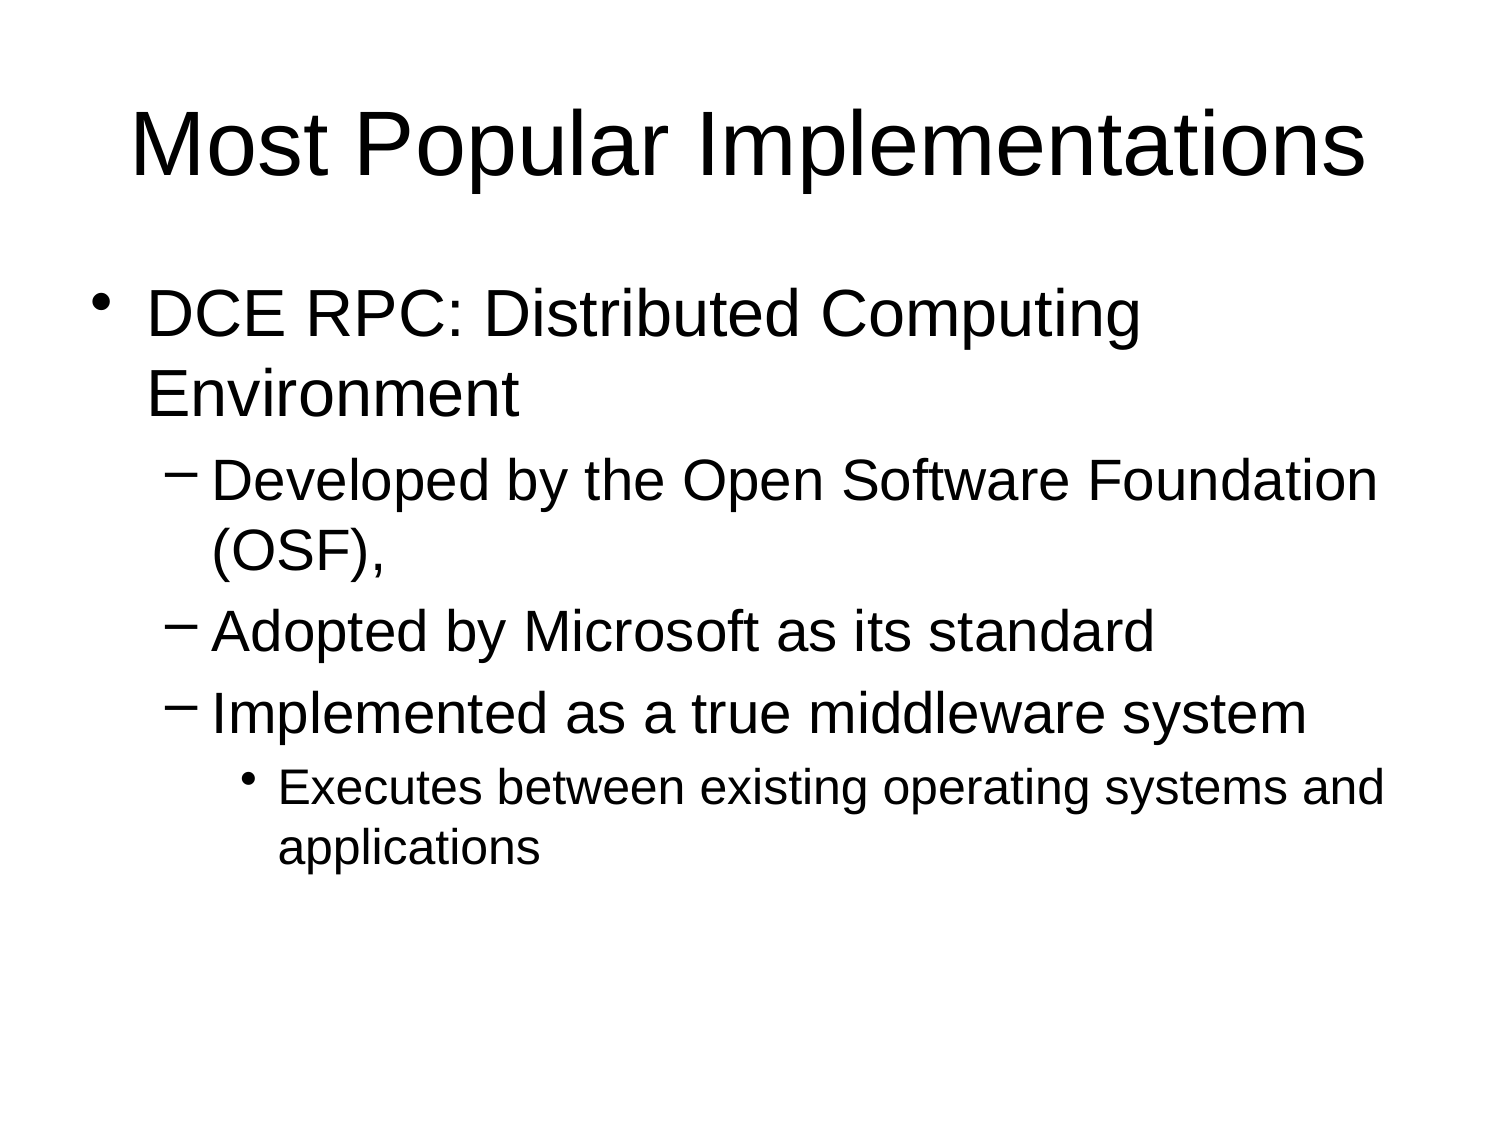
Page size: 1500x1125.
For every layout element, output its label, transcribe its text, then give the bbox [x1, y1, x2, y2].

title Most Popular Implementations [74, 44, 1426, 233]
list DCE RPC: Distributed Computing Environment Developed by the Open Software Foundation (OSF), Adopted by Microsoft as its standard Implemented as a true middleware system Executes between existing operating systems and applications [74, 262, 1426, 1006]
